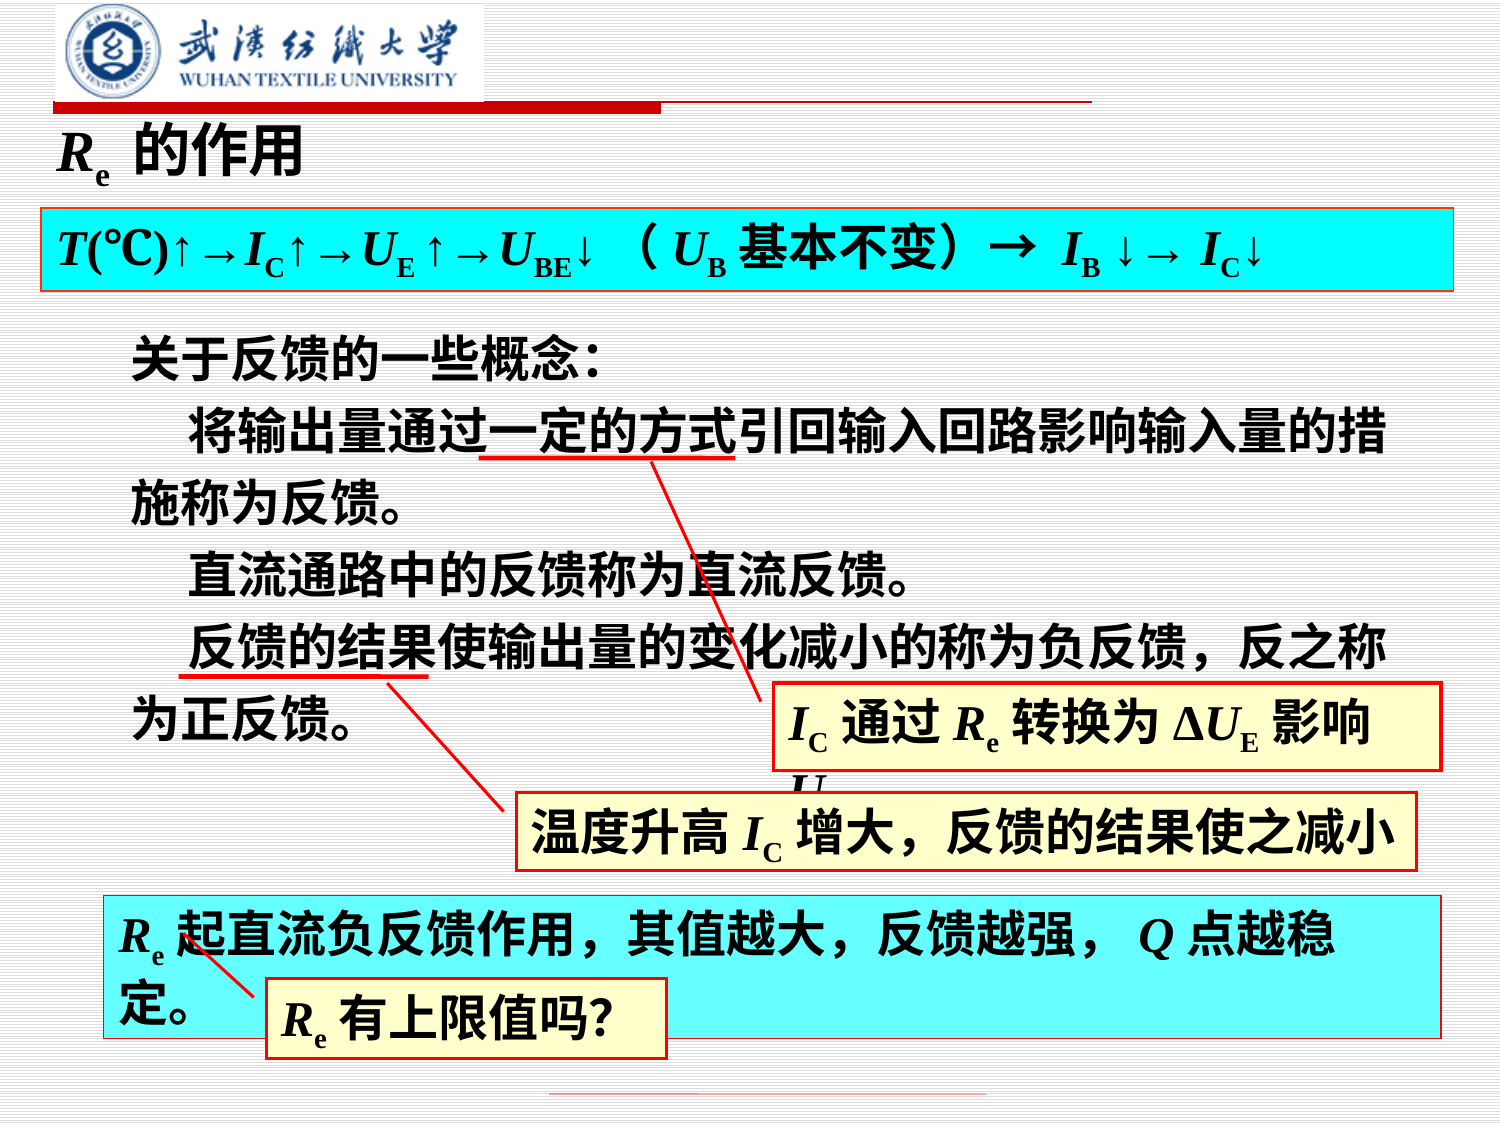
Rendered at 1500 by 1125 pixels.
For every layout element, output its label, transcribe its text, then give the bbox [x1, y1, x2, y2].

text_box Re有上限值吗？ [266, 978, 667, 1059]
text_box T(℃)↑→IC↑→UE ↑→UBE↓（UB基本不变）→ IB ↓→ IC↓ [41, 207, 1454, 291]
text_box Re起直流负反馈作用，其值越大，反馈越强，Q点越稳定。 [103, 895, 1442, 1039]
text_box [178, 676, 1417, 871]
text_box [478, 457, 1442, 771]
title Re 的作用 [40, 125, 779, 201]
text_box 关于反馈的一些概念： 将输出量通过一定的方式引回输入回路影响输入量的措施称为反馈。 直流通路中的反馈称为直流反馈。 反馈的结果使输出量的变化减小的称为负反馈，反之称为正反馈。 [116, 308, 1404, 755]
picture [55, 4, 484, 102]
